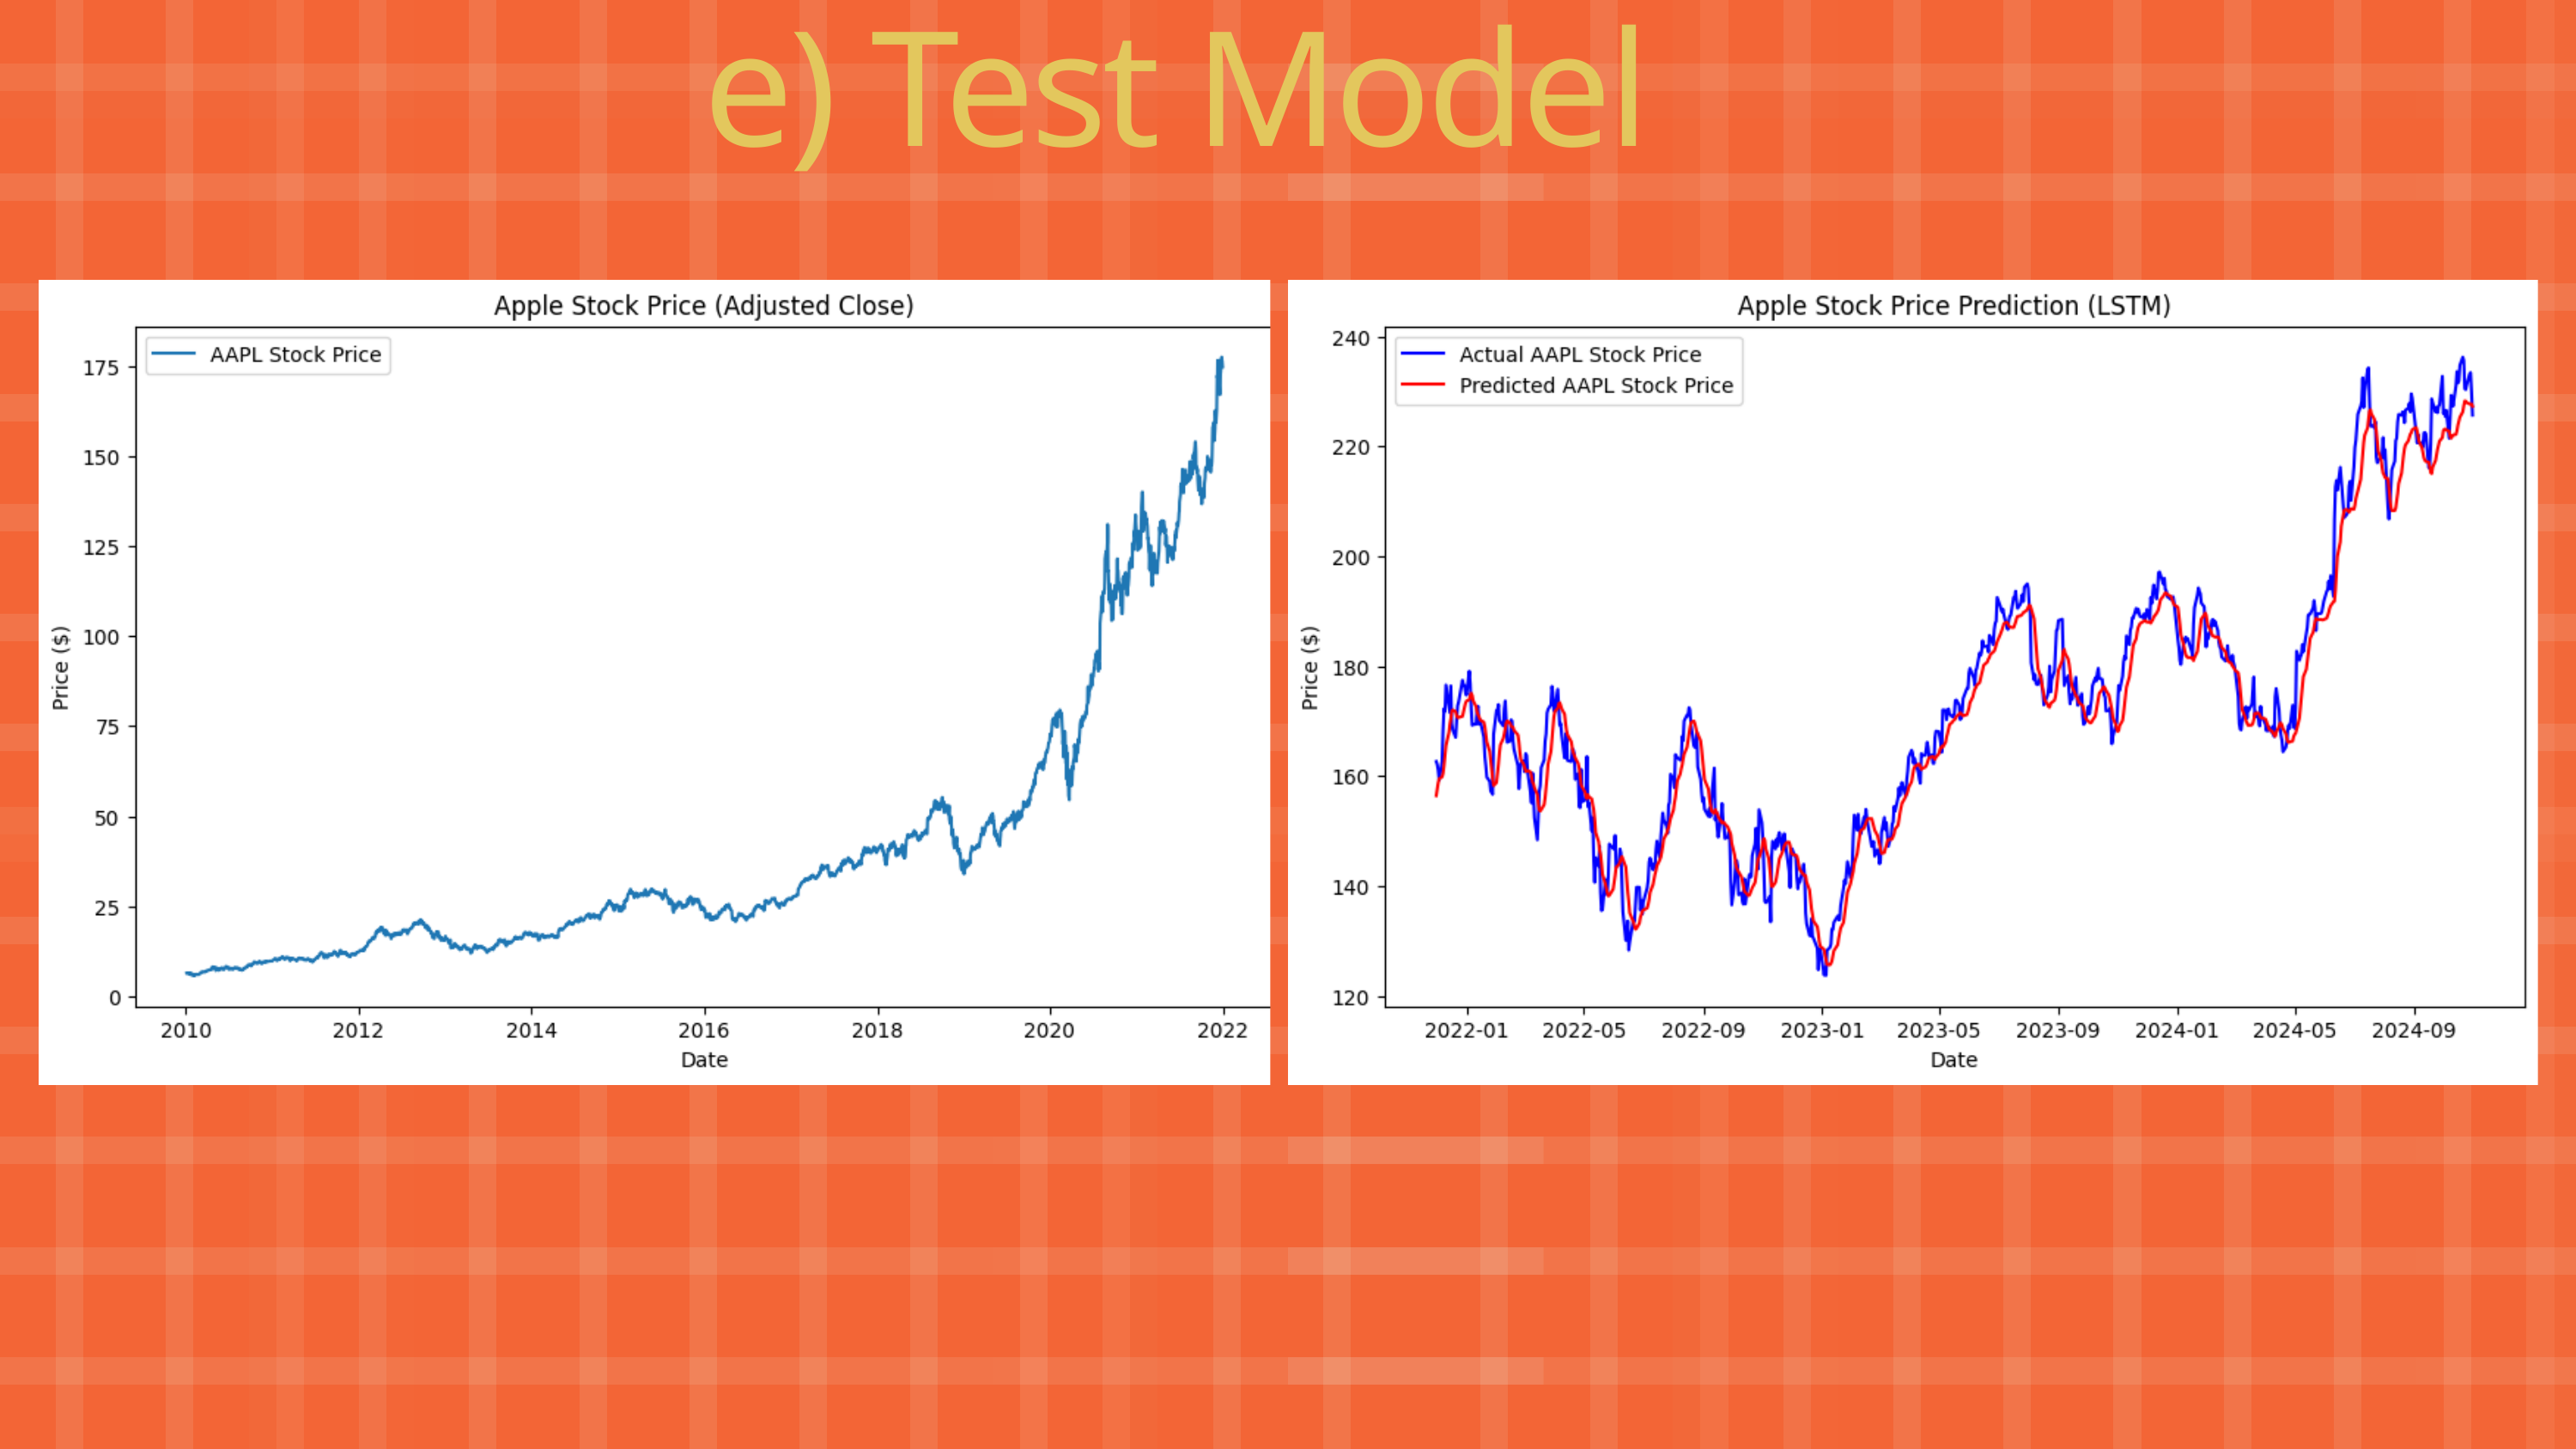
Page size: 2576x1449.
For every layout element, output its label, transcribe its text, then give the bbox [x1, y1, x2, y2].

text_box [0, 0, 1288, 1449]
text_box [1288, 280, 2538, 1085]
text_box [1288, 0, 2576, 1449]
text_box [39, 280, 1271, 1085]
text_box e) Test Model [703, 34, 1837, 179]
